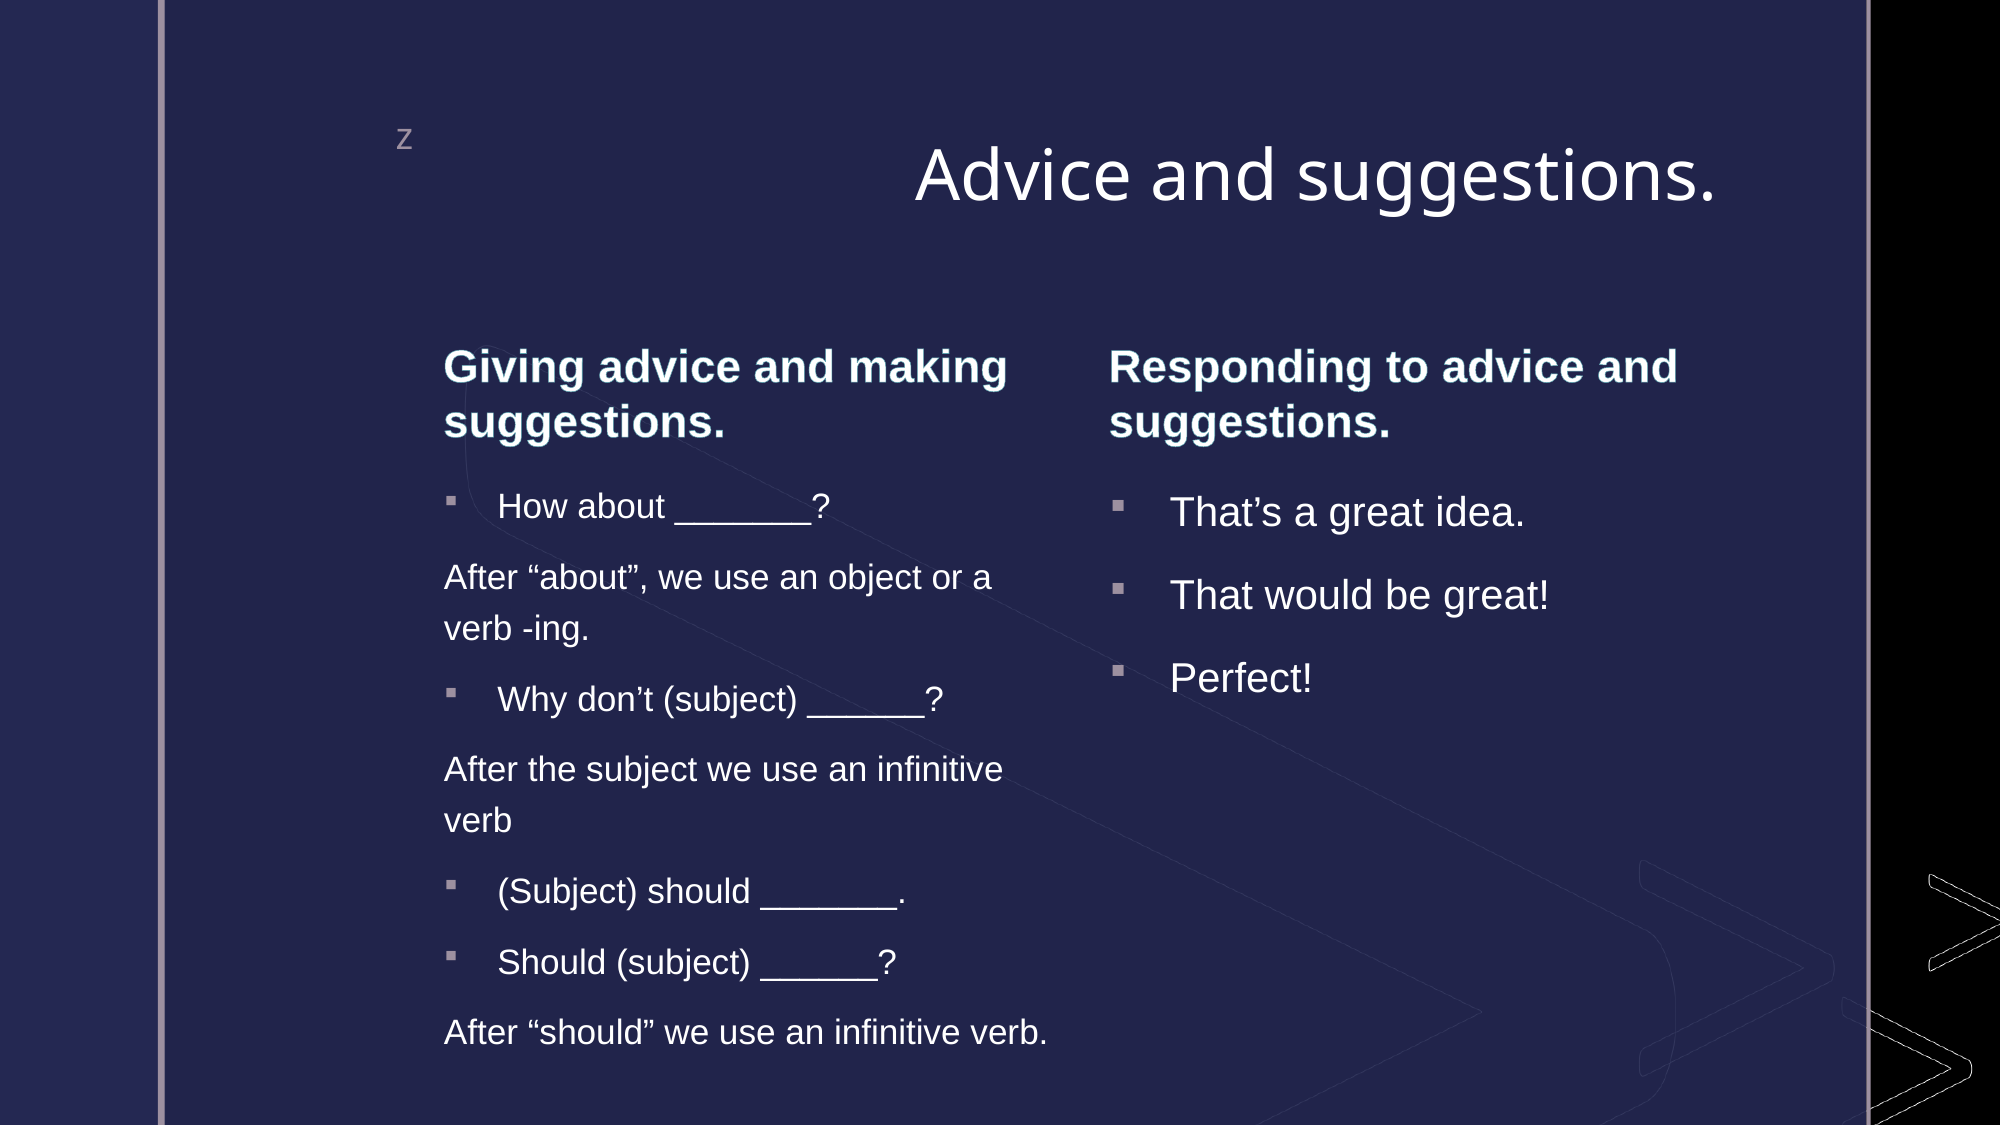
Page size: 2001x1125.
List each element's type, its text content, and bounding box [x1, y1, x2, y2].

list That’s a great idea. That would be great! Perfect! [1093, 467, 1734, 972]
picture [1871, 0, 2000, 1125]
list Responding to advice and suggestions. [1093, 336, 1734, 454]
list How about _______? After “about”, we use an object or a verb -ing. Why don’t (subject) ______? After the subject we use an infinitive verb (Subject) should _______. Should (subject) ______? After “should” we use an infinitive verb. [428, 467, 1067, 1095]
title Advice and suggestions. [428, 132, 1734, 309]
list Giving advice and making suggestions. [428, 336, 1068, 454]
